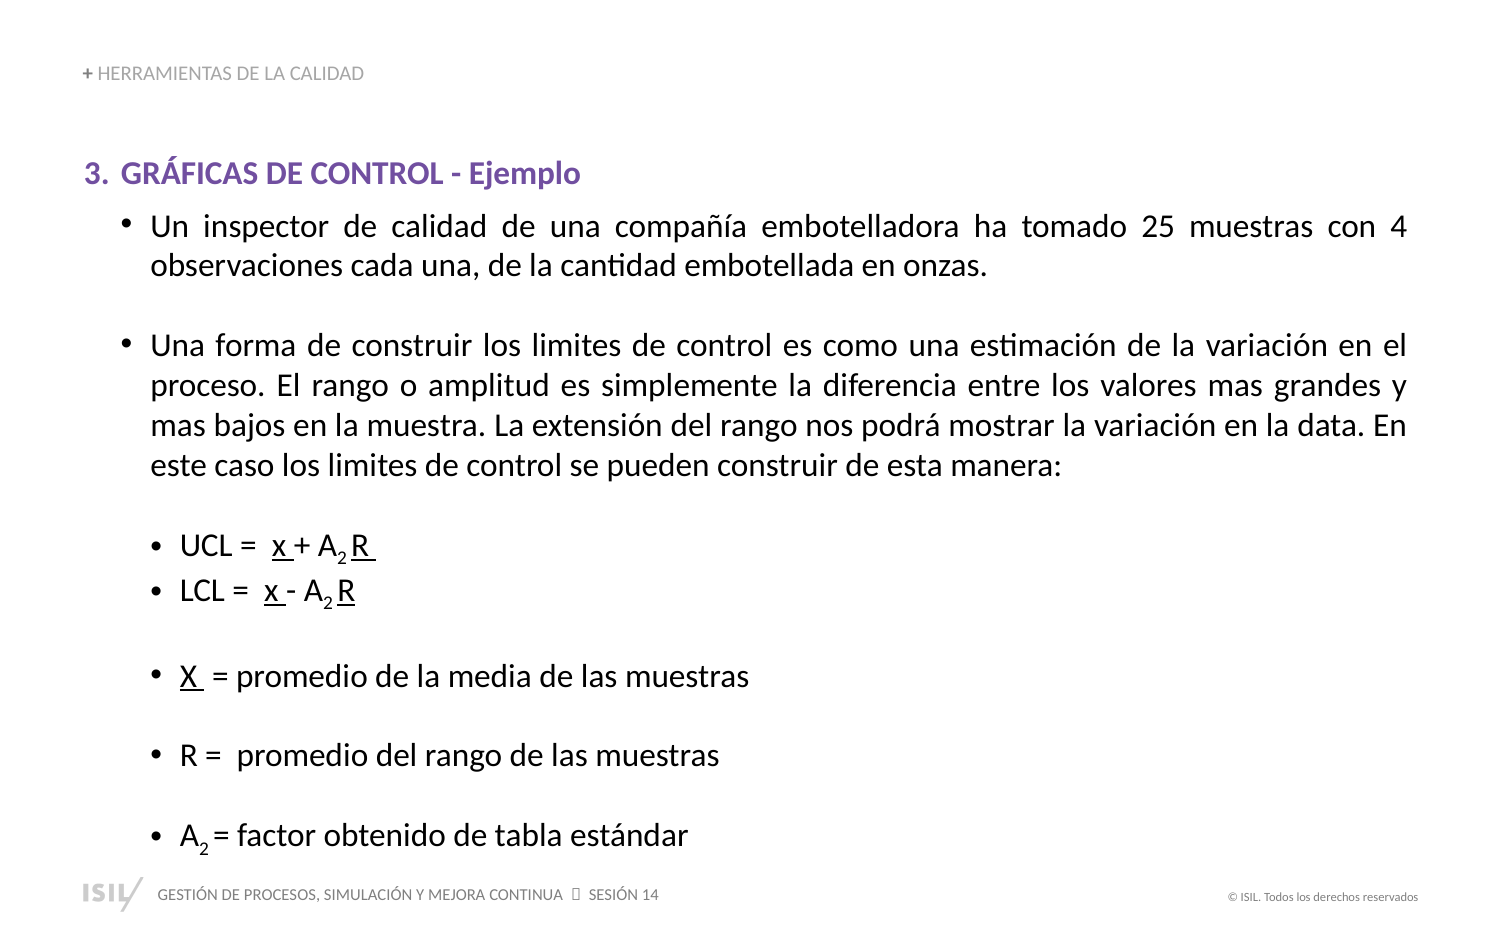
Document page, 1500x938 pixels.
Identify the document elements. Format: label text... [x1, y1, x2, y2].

text_box GRÁFICAS DE CONTROL - Ejemplo Un inspector de calidad de una compañía embotelladora ha tomado 25 muestras con 4 observaciones cada una, de la cantidad embotellada en onzas. Una forma de construir los limites de control es como una estimación de la variación en el proceso. El rango o amplitud es simplemente la diferencia entre los valores mas grandes y mas bajos en la muestra. La extensión del rango nos podrá mostrar la variación en la data. En este caso los limites de control se pueden construir de esta manera: UCL = x + A2 R LCL = x - A2 R X = promedio de la media de las muestras R = promedio del rango de las muestras A2 = factor obtenido de tabla estándar [84, 151, 1410, 867]
text_box + HERRAMIENTAS DE LA CALIDAD [82, 62, 482, 85]
